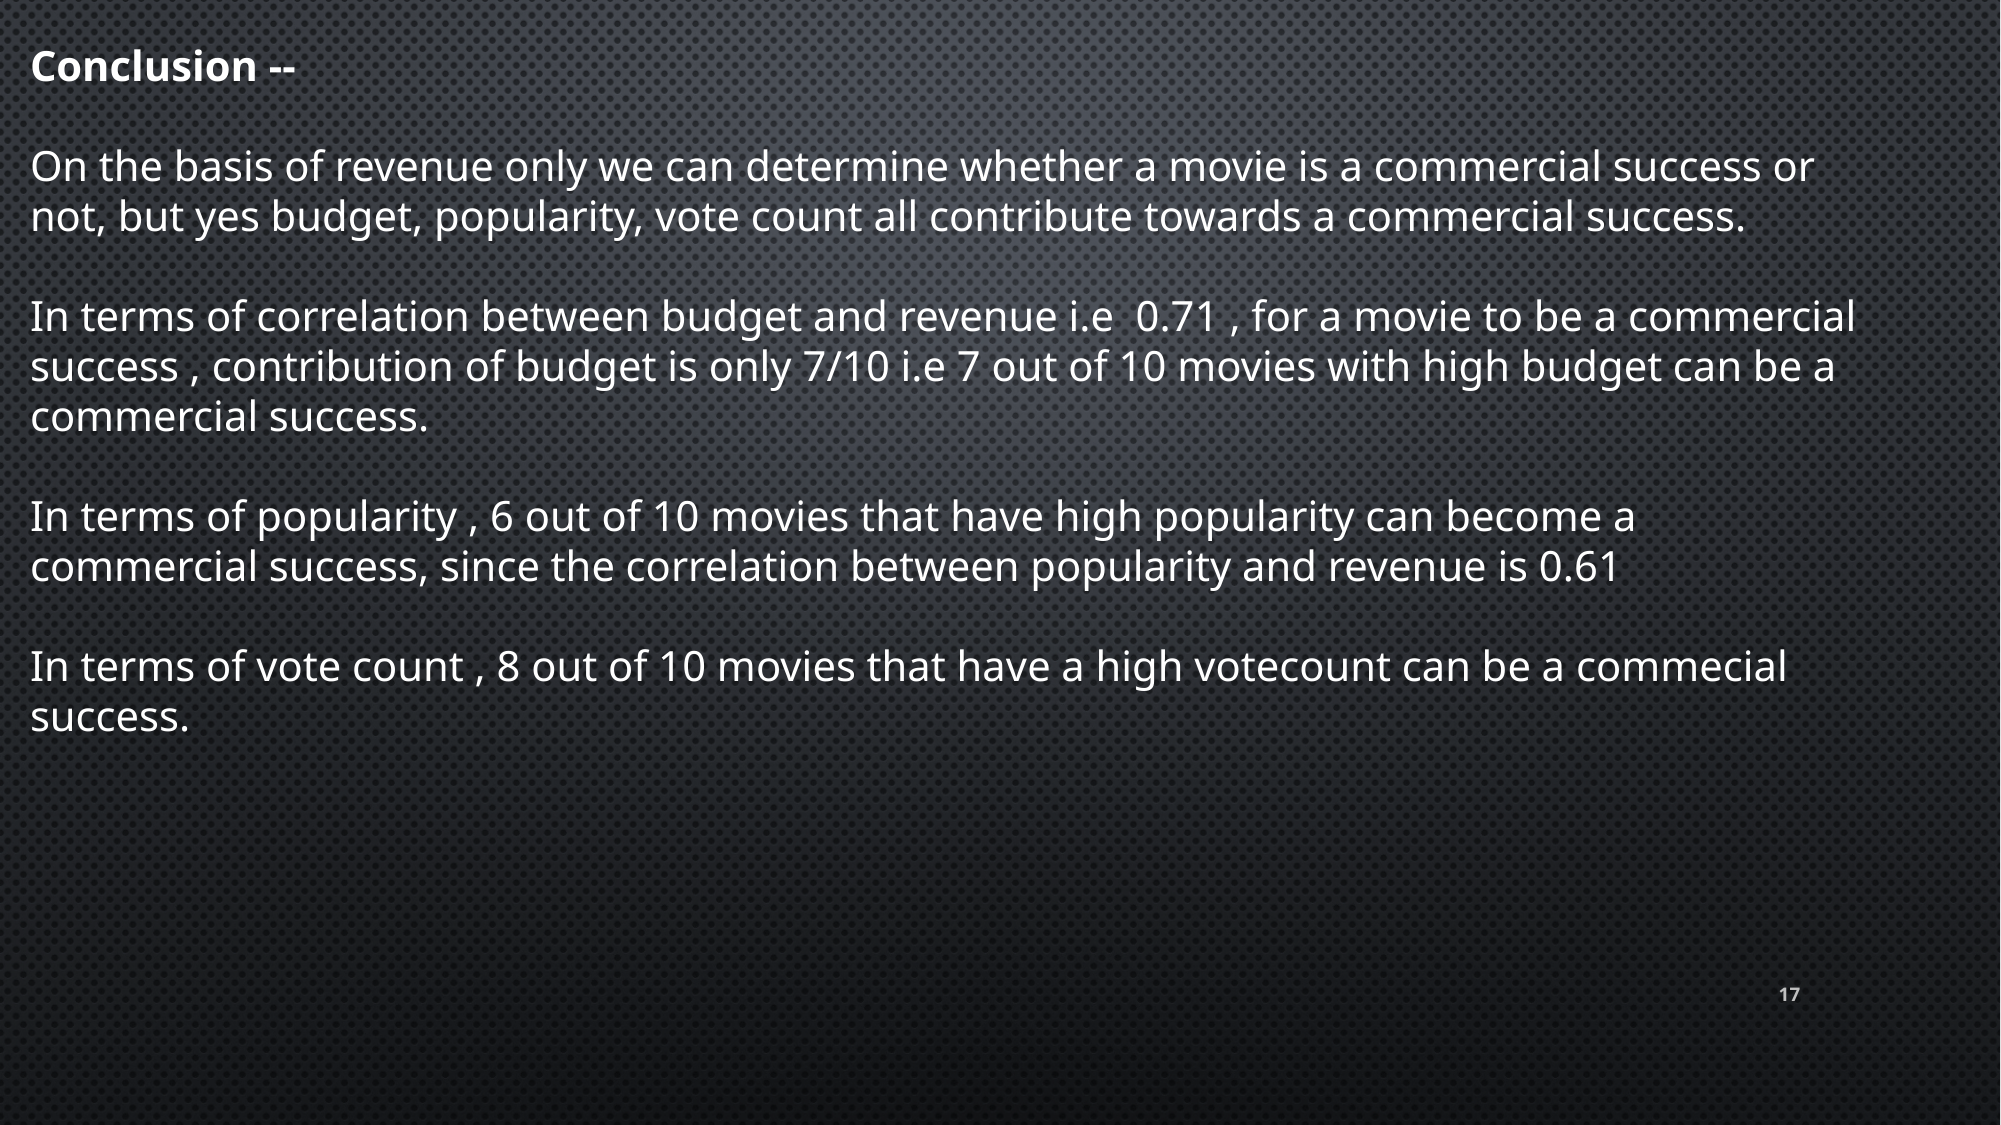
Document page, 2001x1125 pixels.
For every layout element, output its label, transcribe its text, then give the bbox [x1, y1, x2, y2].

text_box Conclusion -- On the basis of revenue only we can determine whether a movie is a commercial success or not, but yes budget, popularity, vote count all contribute towards a commercial success. In terms of correlation between budget and revenue i.e 0.71 , for a movie to be a commercial success , contribution of budget is only 7/10 i.e 7 out of 10 movies with high budget can be a commercial success. In terms of popularity , 6 out of 10 movies that have high popularity can become a commercial success, since the correlation between popularity and revenue is 0.61 In terms of vote count , 8 out of 10 movies that have a high votecount can be a commecial success. [15, 32, 1884, 748]
slide_number 17 [1724, 965, 1816, 1025]
